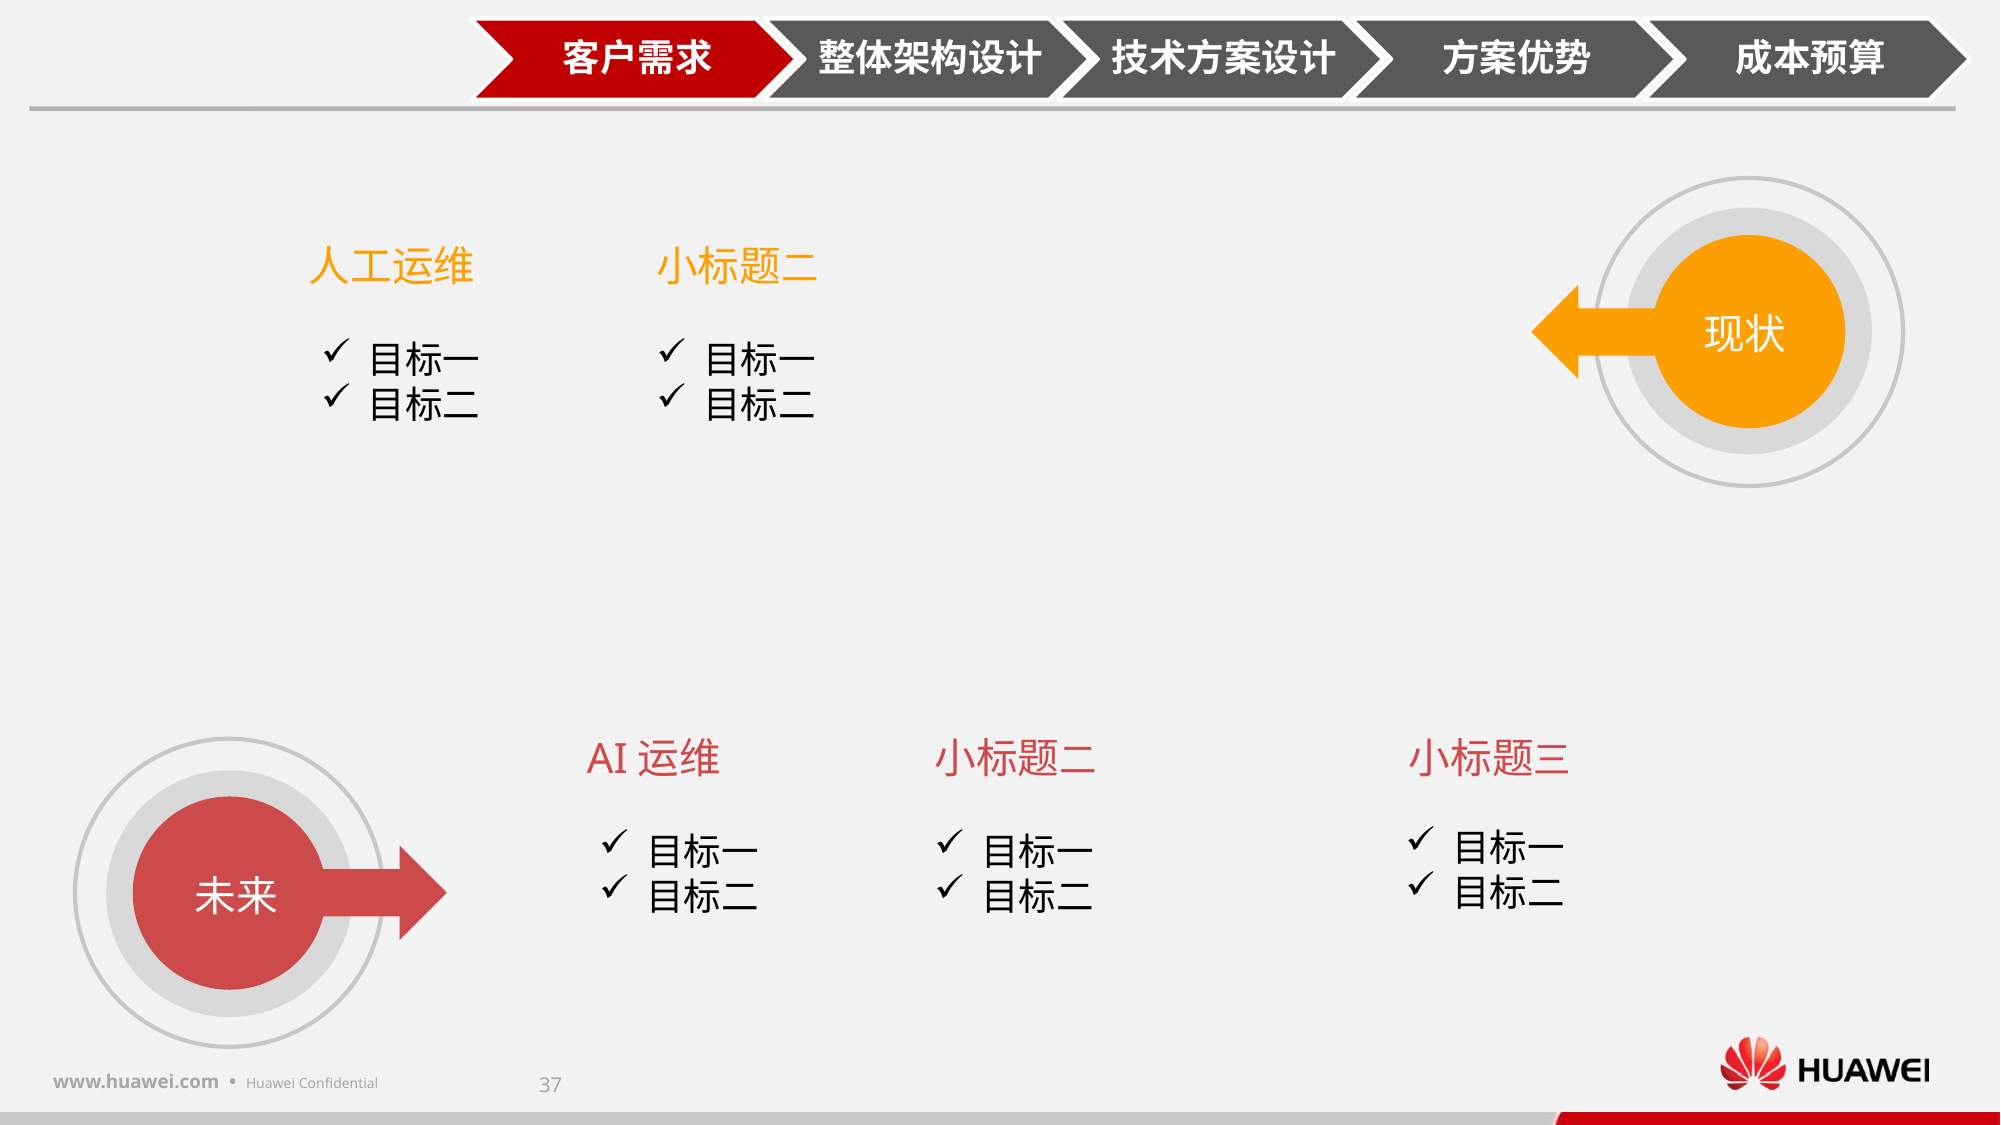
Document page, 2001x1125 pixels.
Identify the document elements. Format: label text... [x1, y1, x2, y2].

text_box 目标一 目标二 [919, 820, 1201, 925]
picture [1720, 1037, 1929, 1093]
text_box 小标题二 [641, 232, 873, 297]
text_box 人工运维 [293, 232, 526, 297]
text_box 目标一 目标二 [1390, 817, 1672, 922]
picture [0, 1112, 2000, 1125]
text_box 小标题二 [919, 724, 1151, 789]
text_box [74, 738, 448, 1048]
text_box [469, 18, 1971, 100]
text_box 目标一 目标二 [641, 328, 923, 433]
text_box 目标一 目标二 [584, 820, 866, 925]
text_box AI运维 [572, 724, 804, 789]
text_box 目标一 目标二 [306, 328, 588, 433]
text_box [1530, 177, 1904, 487]
text_box 小标题三 [1393, 724, 1625, 789]
